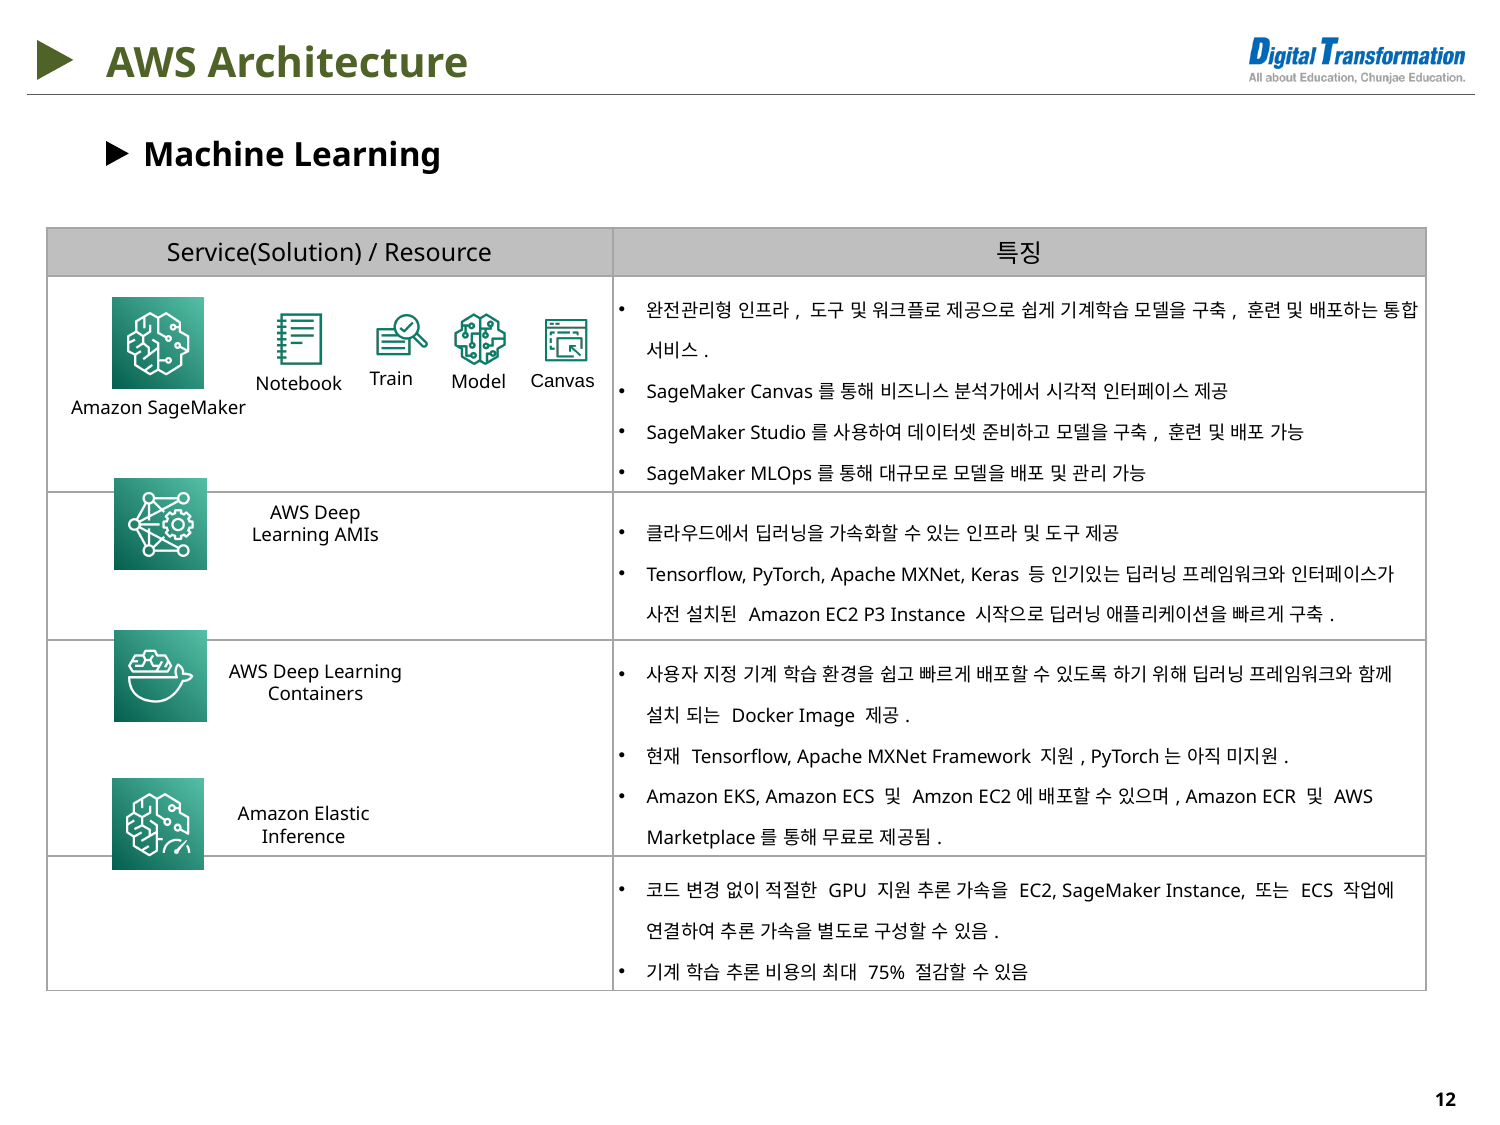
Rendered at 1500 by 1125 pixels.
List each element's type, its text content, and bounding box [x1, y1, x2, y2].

text_box Notebook [206, 364, 392, 402]
text_box Amazon Elastic Inference [208, 794, 441, 855]
text_box AWS Deep Learning Containers [211, 652, 453, 712]
text_box AWS Architecture [106, 35, 1365, 85]
picture [452, 311, 508, 367]
text_box [104, 139, 131, 168]
table_cell [48, 857, 612, 990]
table_header Service(Solution) / Resource [48, 229, 612, 275]
text_box [34, 38, 76, 82]
picture [111, 778, 204, 870]
table_cell [48, 641, 612, 855]
table_cell 코드 변경 없이 적절한 GPU 지원 추론 가속을 EC2, SageMaker Instance, 또는 ECS 작업에 연결하여 추론 가속을 별도로 구성할 수 있음. 기계 학습 추론 비용의 최대 75% 절감할 수 있음 [614, 857, 1425, 990]
picture [543, 317, 589, 364]
table_header 특징 [614, 229, 1425, 275]
picture [374, 306, 430, 363]
table_cell 클라우드에서 딥러닝을 가속화할 수 있는 인프라 및 도구 제공 Tensorflow, PyTorch, Apache MXNet, Keras 등 인기있는 딥러닝 프레임워크와 인터페이스가 사전 설치된 Amazon EC2 P3 Instance 시작으로 딥러닝 애플리케이션을 빠르게 구축. [614, 493, 1425, 639]
table_cell [48, 493, 612, 639]
table_cell [48, 399, 612, 491]
table_cell 사용자 지정 기계 학습 환경을 쉽고 빠르게 배포할 수 있도록 하기 위해 딥러닝 프레임워크와 함께 설치 되는 Docker Image 제공. 현재 Tensorflow, Apache MXNet Framework 지원, PyTorch는 아직 미지원. Amazon EKS, Amazon ECS 및 Amzon EC2에 배포할 수 있으며, Amazon ECR 및 AWS Marketplace를 통해 무료로 제공됨. [614, 641, 1425, 855]
text_box Train [298, 359, 469, 397]
picture [271, 311, 327, 367]
text_box Canvas [469, 360, 656, 399]
text_box Machine Learning [143, 129, 928, 178]
table_cell [48, 277, 612, 388]
picture [114, 629, 207, 722]
text_box Amazon SageMaker [26, 388, 291, 426]
table_cell 완전관리형 인프라, 도구 및 워크플로 제공으로 쉽게 기계학습 모델을 구축, 훈련 및 배포하는 통합 서비스. SageMaker Canvas를 통해 비즈니스 분석가에서 시각적 인터페이스 제공 SageMaker Studio를 사용하여 데이터셋 준비하고 모델을 구축, 훈련 및 배포 가능 SageMaker MLOps를 통해 대규모로 모델을 배포 및 관리 가능 [614, 277, 1425, 491]
text_box AWS Deep Learning AMIs [211, 493, 448, 553]
picture [111, 296, 204, 389]
picture [1218, 7, 1492, 114]
picture [114, 478, 207, 571]
